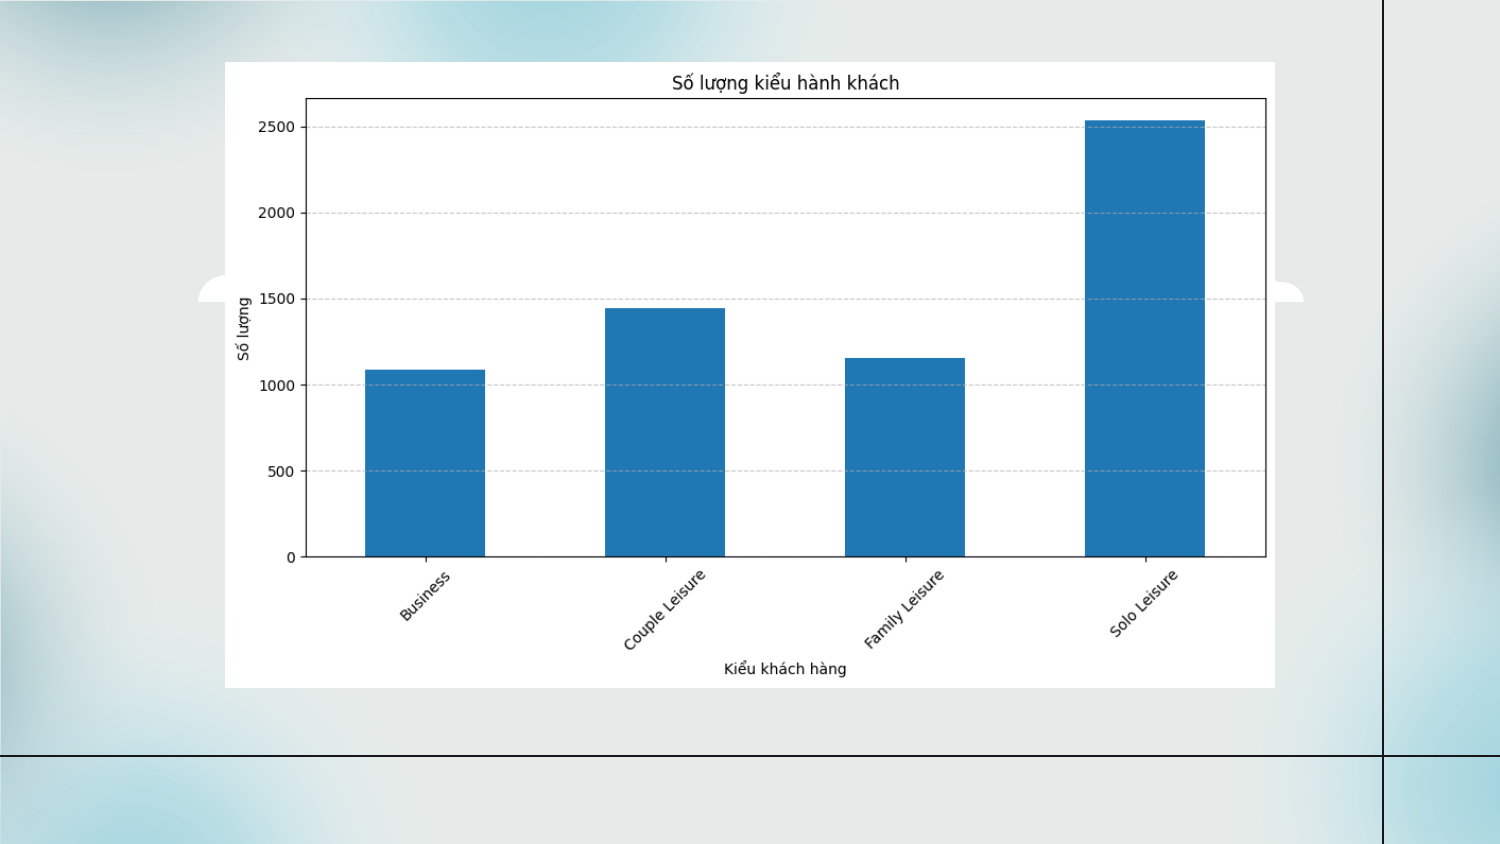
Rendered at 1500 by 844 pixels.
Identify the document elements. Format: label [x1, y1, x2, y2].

picture [225, 62, 1275, 688]
